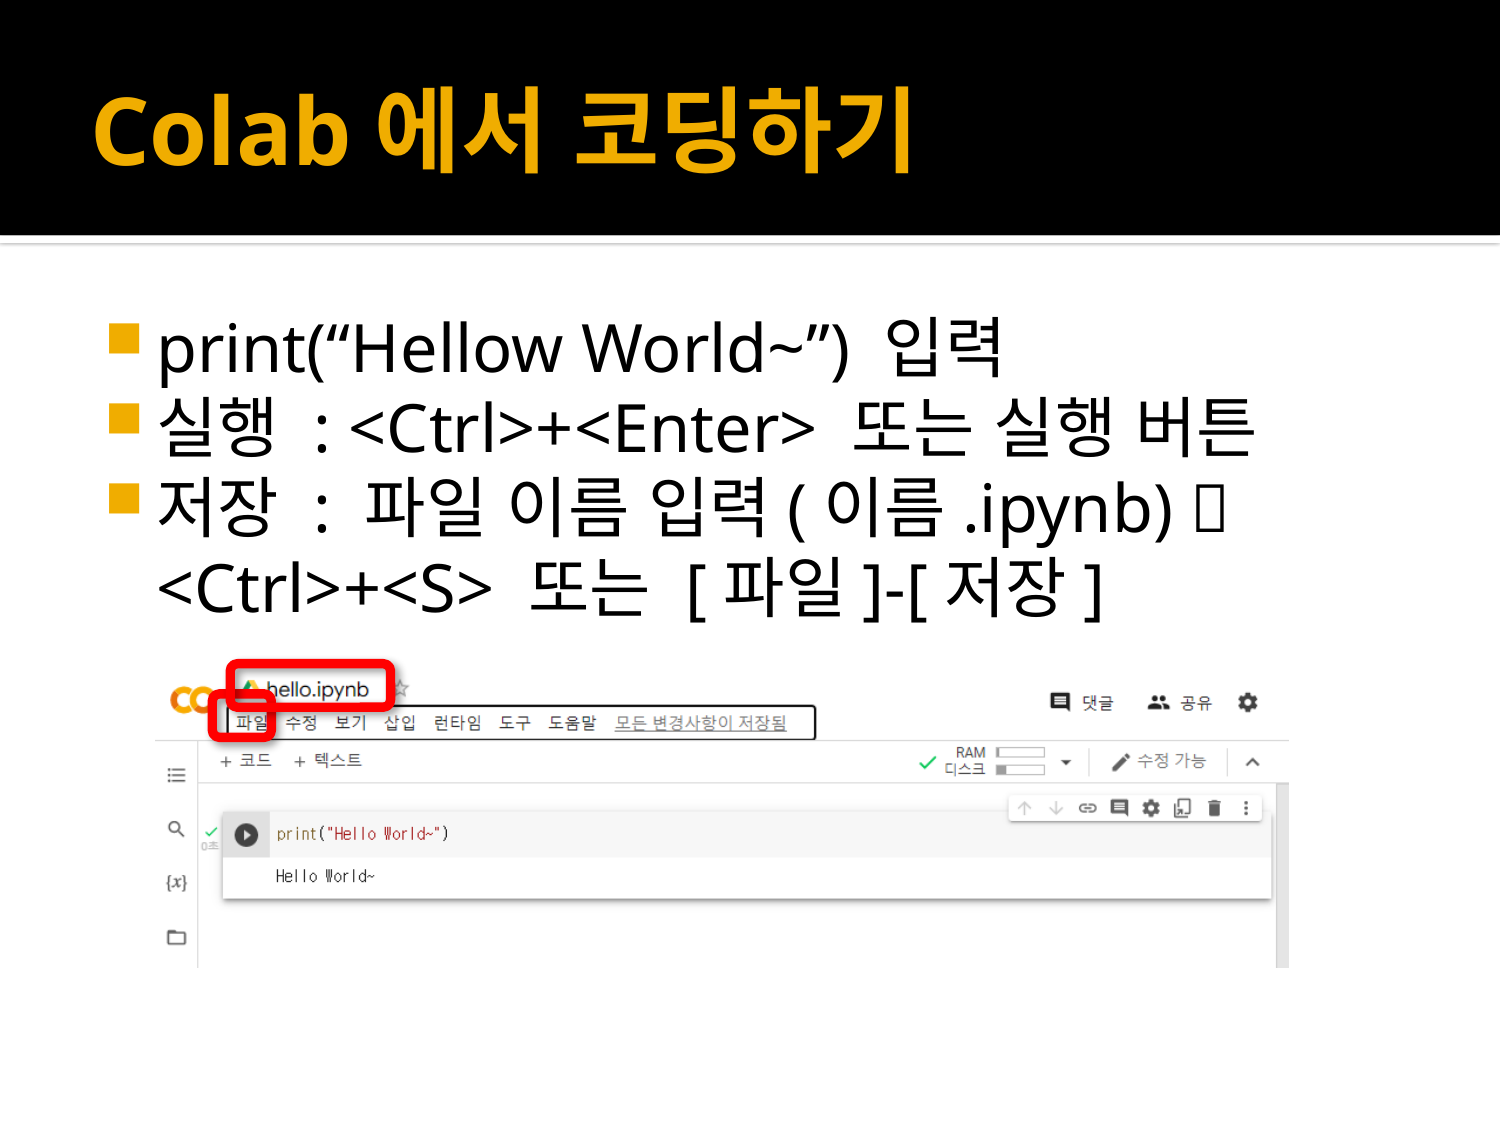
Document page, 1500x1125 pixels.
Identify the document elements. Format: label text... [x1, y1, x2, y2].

list print(“Hellow World~”) 입력 실행 : <Ctrl>+<Enter> 또는 실행 버튼 저장 : 파일 이름 입력(이름.ipynb)  <Ctrl>+<S> 또는 [파일]-[저장] [75, 291, 1425, 1050]
picture [155, 666, 1289, 968]
title Colab에서 코딩하기 [75, 25, 1425, 231]
